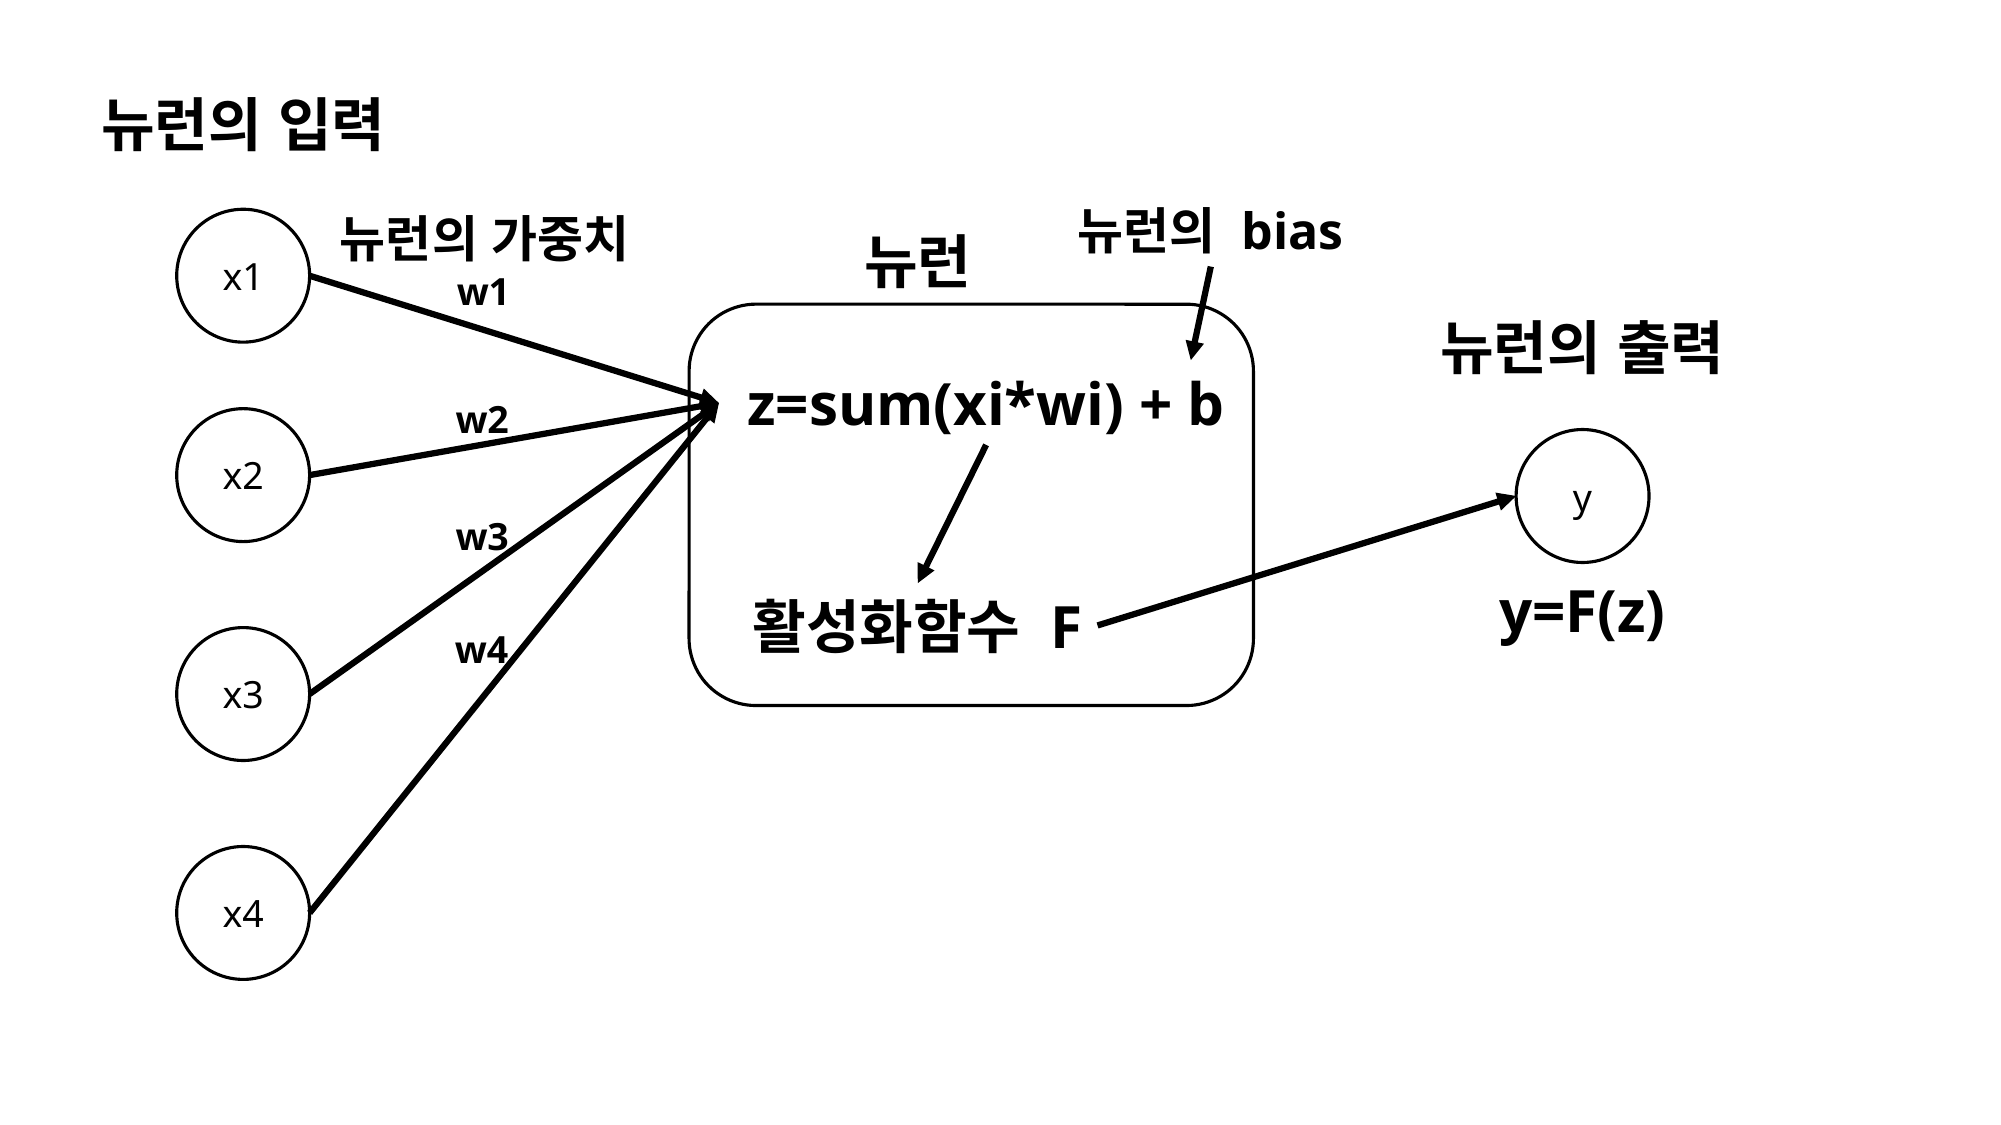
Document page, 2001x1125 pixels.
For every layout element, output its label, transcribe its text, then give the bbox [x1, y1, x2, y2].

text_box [309, 199, 720, 914]
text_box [69, 79, 417, 980]
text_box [1105, 495, 1517, 627]
text_box 뉴런의 bias [1062, 191, 1359, 267]
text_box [917, 445, 987, 584]
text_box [720, 217, 1254, 707]
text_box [1190, 267, 1212, 361]
text_box y=F(z) [1484, 566, 1681, 651]
text_box y [1514, 427, 1651, 565]
text_box 뉴런의 출력 [1425, 303, 1740, 389]
